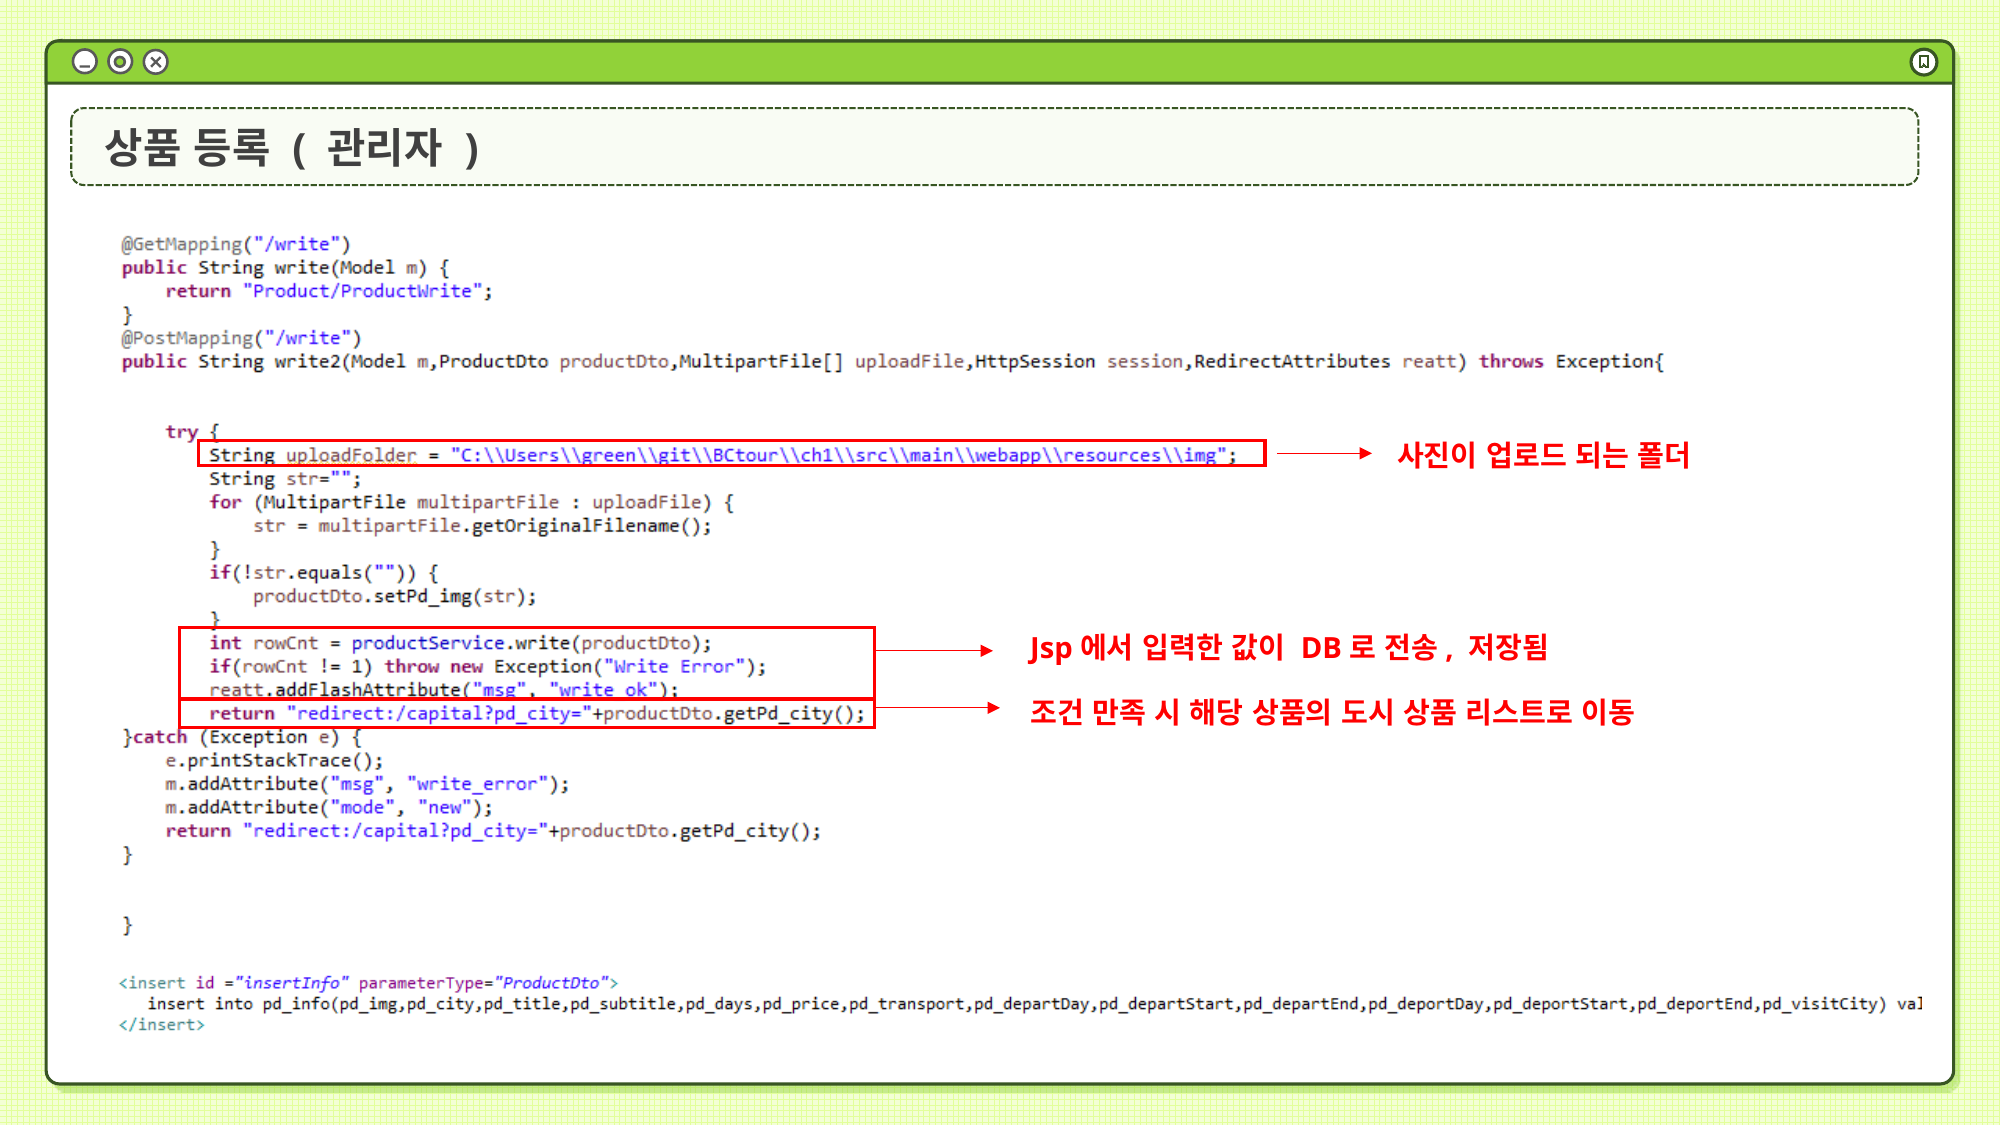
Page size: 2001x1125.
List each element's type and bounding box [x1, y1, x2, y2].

text_box [46, 40, 1954, 1084]
text_box [0, 0, 2000, 75]
picture [108, 227, 1922, 1047]
